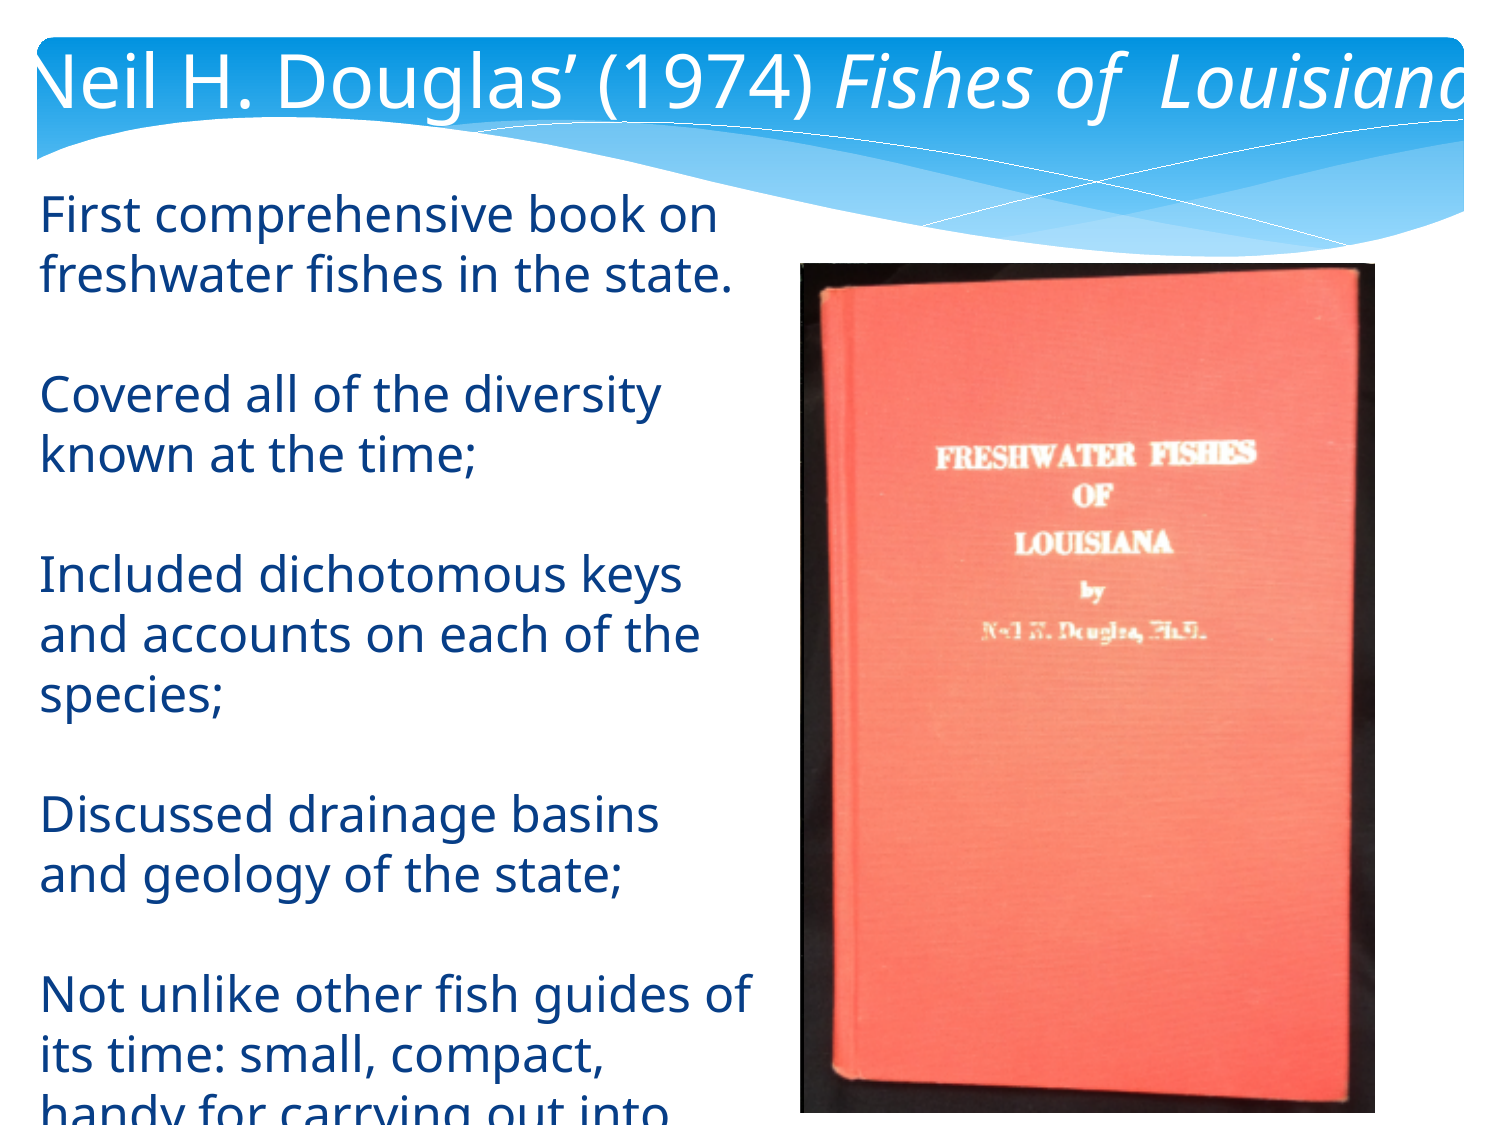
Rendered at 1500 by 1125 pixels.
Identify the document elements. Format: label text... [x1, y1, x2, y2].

text_box First comprehensive book on freshwater fishes in the state. Covered all of the diversity known at the time; Included dichotomous keys and accounts on each of the species; Discussed drainage basins and geology of the state; Not unlike other fish guides of its time: small, compact, handy for carrying out into the field. [24, 174, 771, 1125]
picture [797, 262, 1376, 1113]
text_box Neil H. Douglas’ (1974) Fishes of Louisiana [7, 26, 1496, 132]
